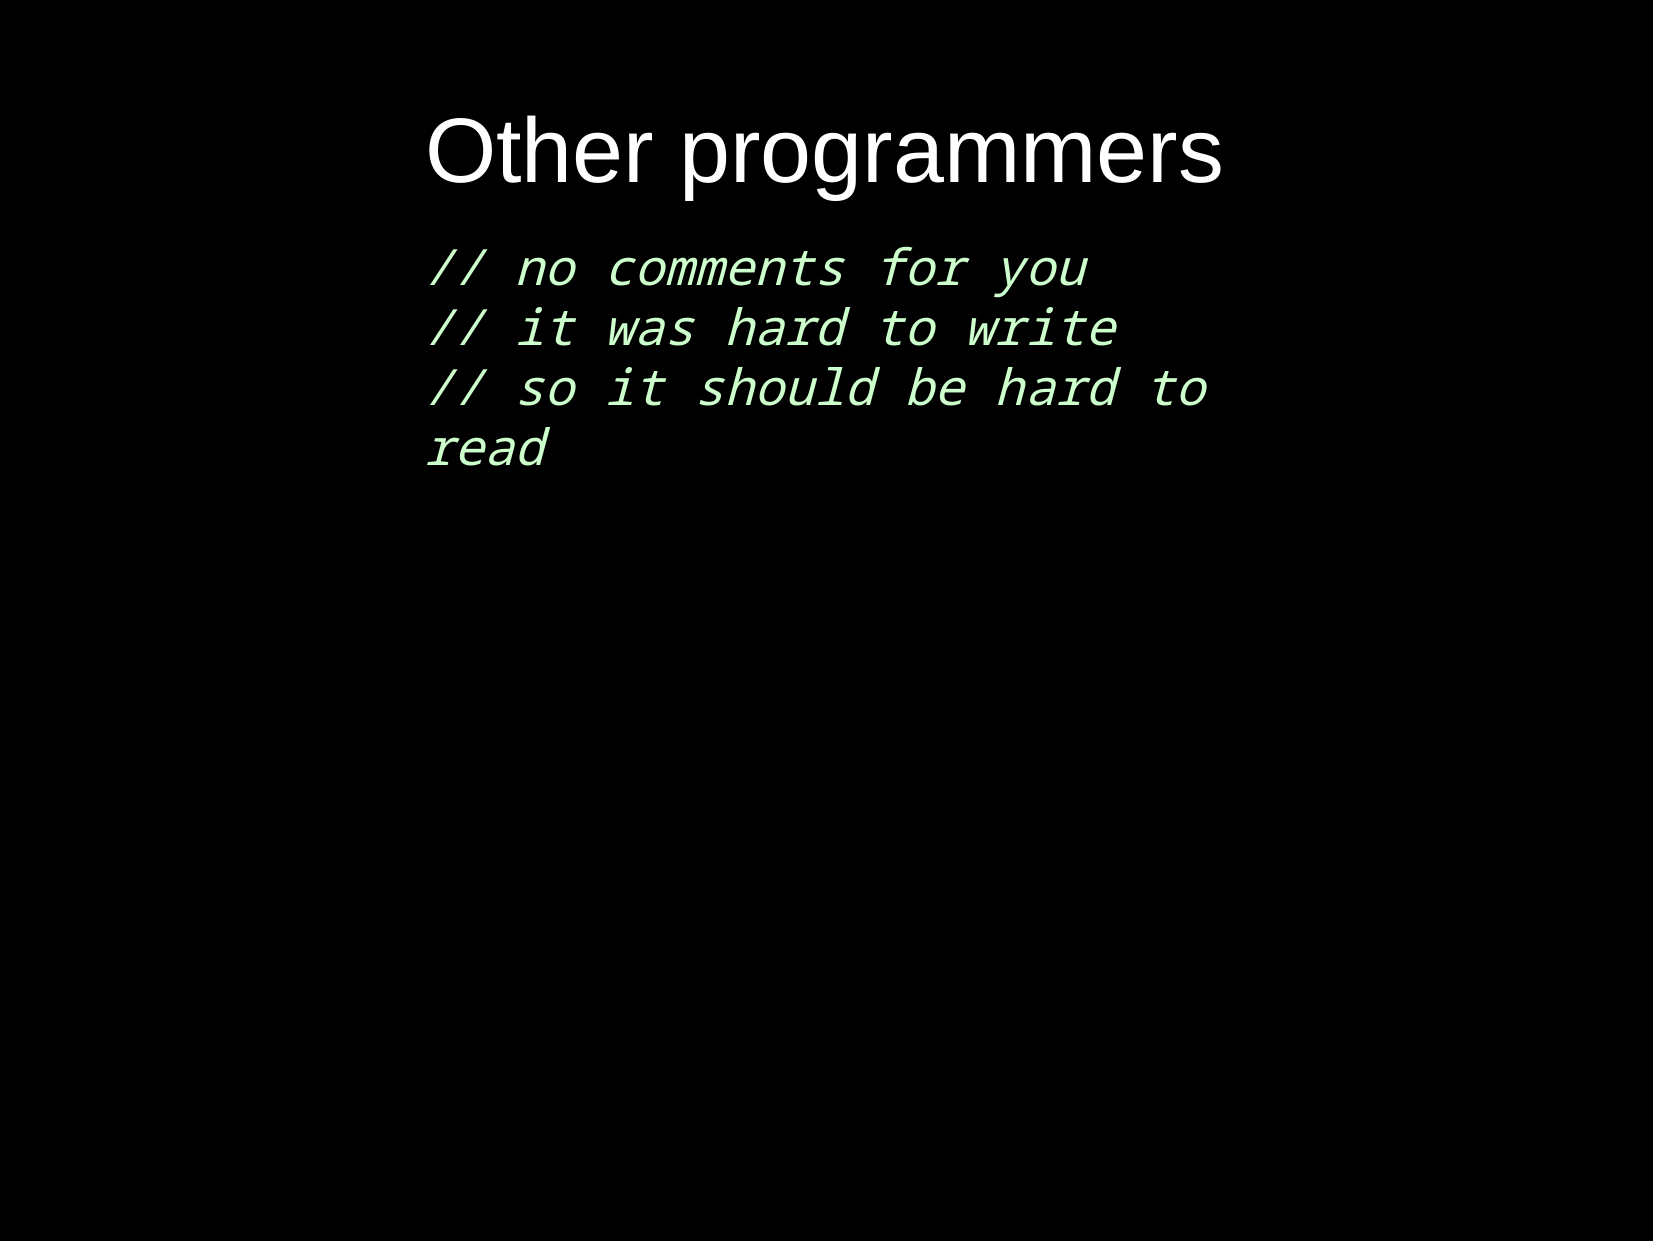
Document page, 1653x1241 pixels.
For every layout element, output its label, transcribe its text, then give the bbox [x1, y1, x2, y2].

title Other programmers [82, 49, 1568, 254]
list // no comments for you // it was hard to write // so it should be hard to read [424, 230, 1299, 1047]
